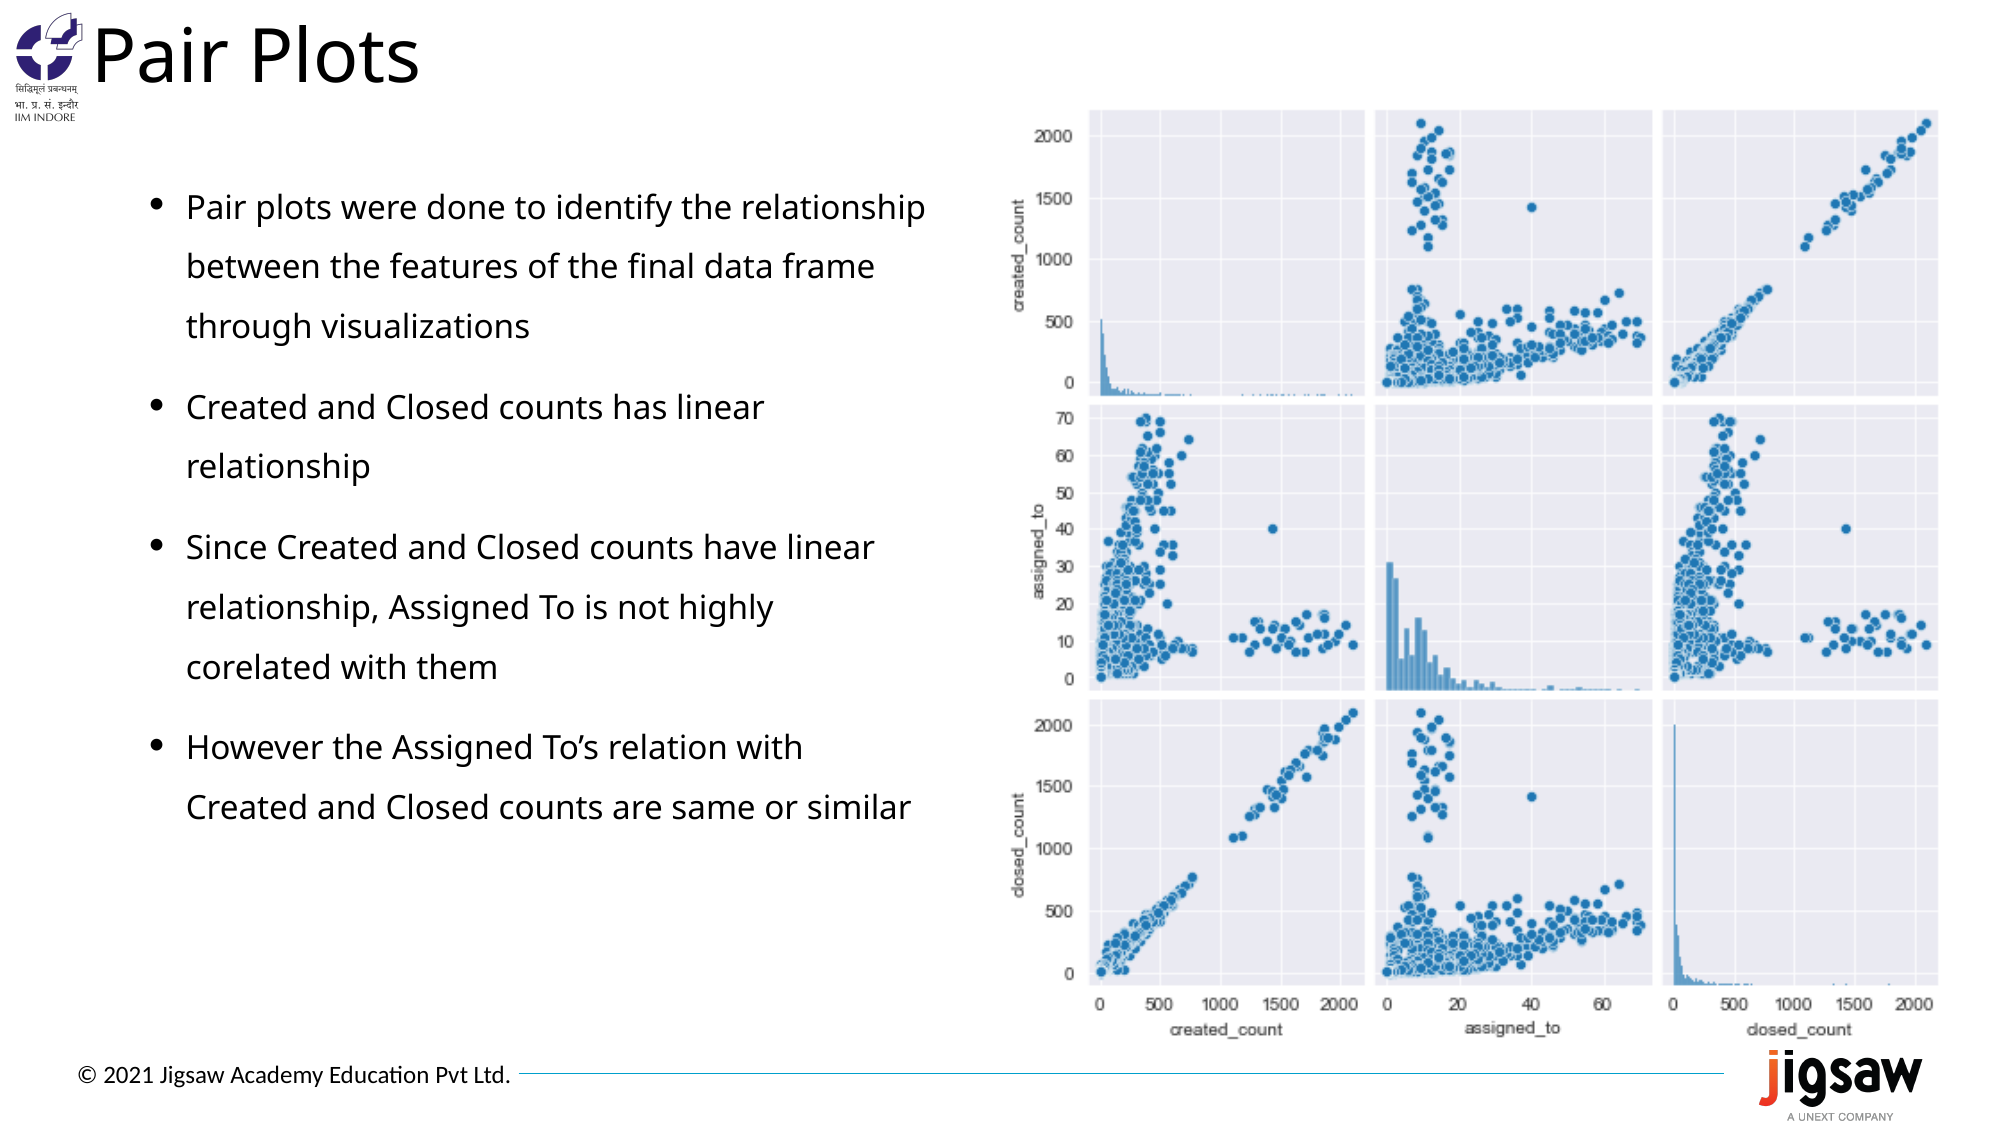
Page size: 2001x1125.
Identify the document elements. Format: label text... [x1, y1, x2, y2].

list Pair plots were done to identify the relationship between the features of the final data frame through visualizations Created and Closed counts has linear relationship Since Created and Closed counts have linear relationship, Assigned To is not highly corelated with them However the Assigned To’s relation with Created and Closed counts are same or similar [133, 158, 945, 1027]
picture [14, 12, 83, 122]
picture [999, 98, 1952, 1125]
title Pair Plots [76, 0, 1924, 117]
